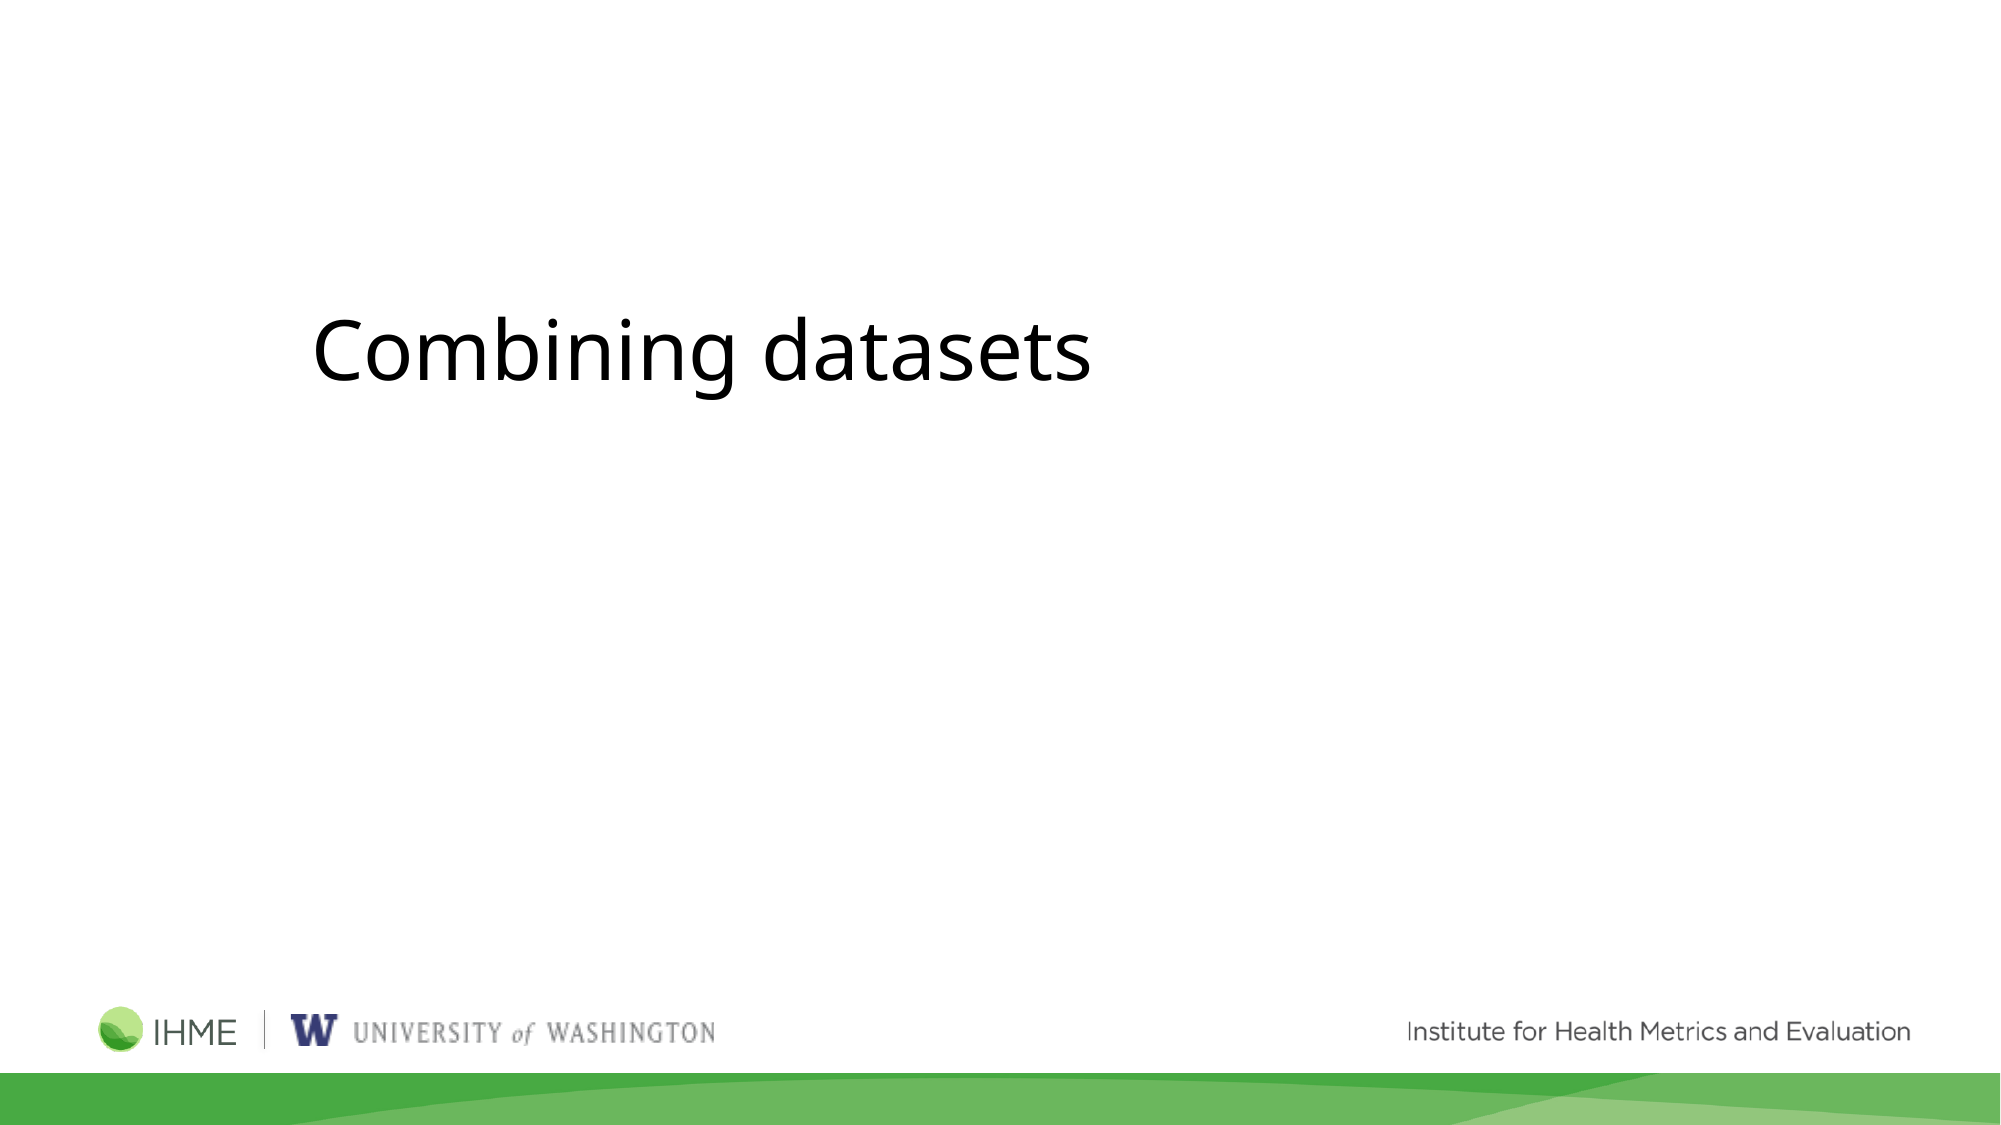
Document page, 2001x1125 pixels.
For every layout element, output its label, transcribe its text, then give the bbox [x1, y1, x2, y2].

picture [98, 1006, 236, 1052]
picture [1399, 1013, 1916, 1046]
picture [0, 1073, 2001, 1125]
title Combining datasets [296, 289, 1237, 406]
